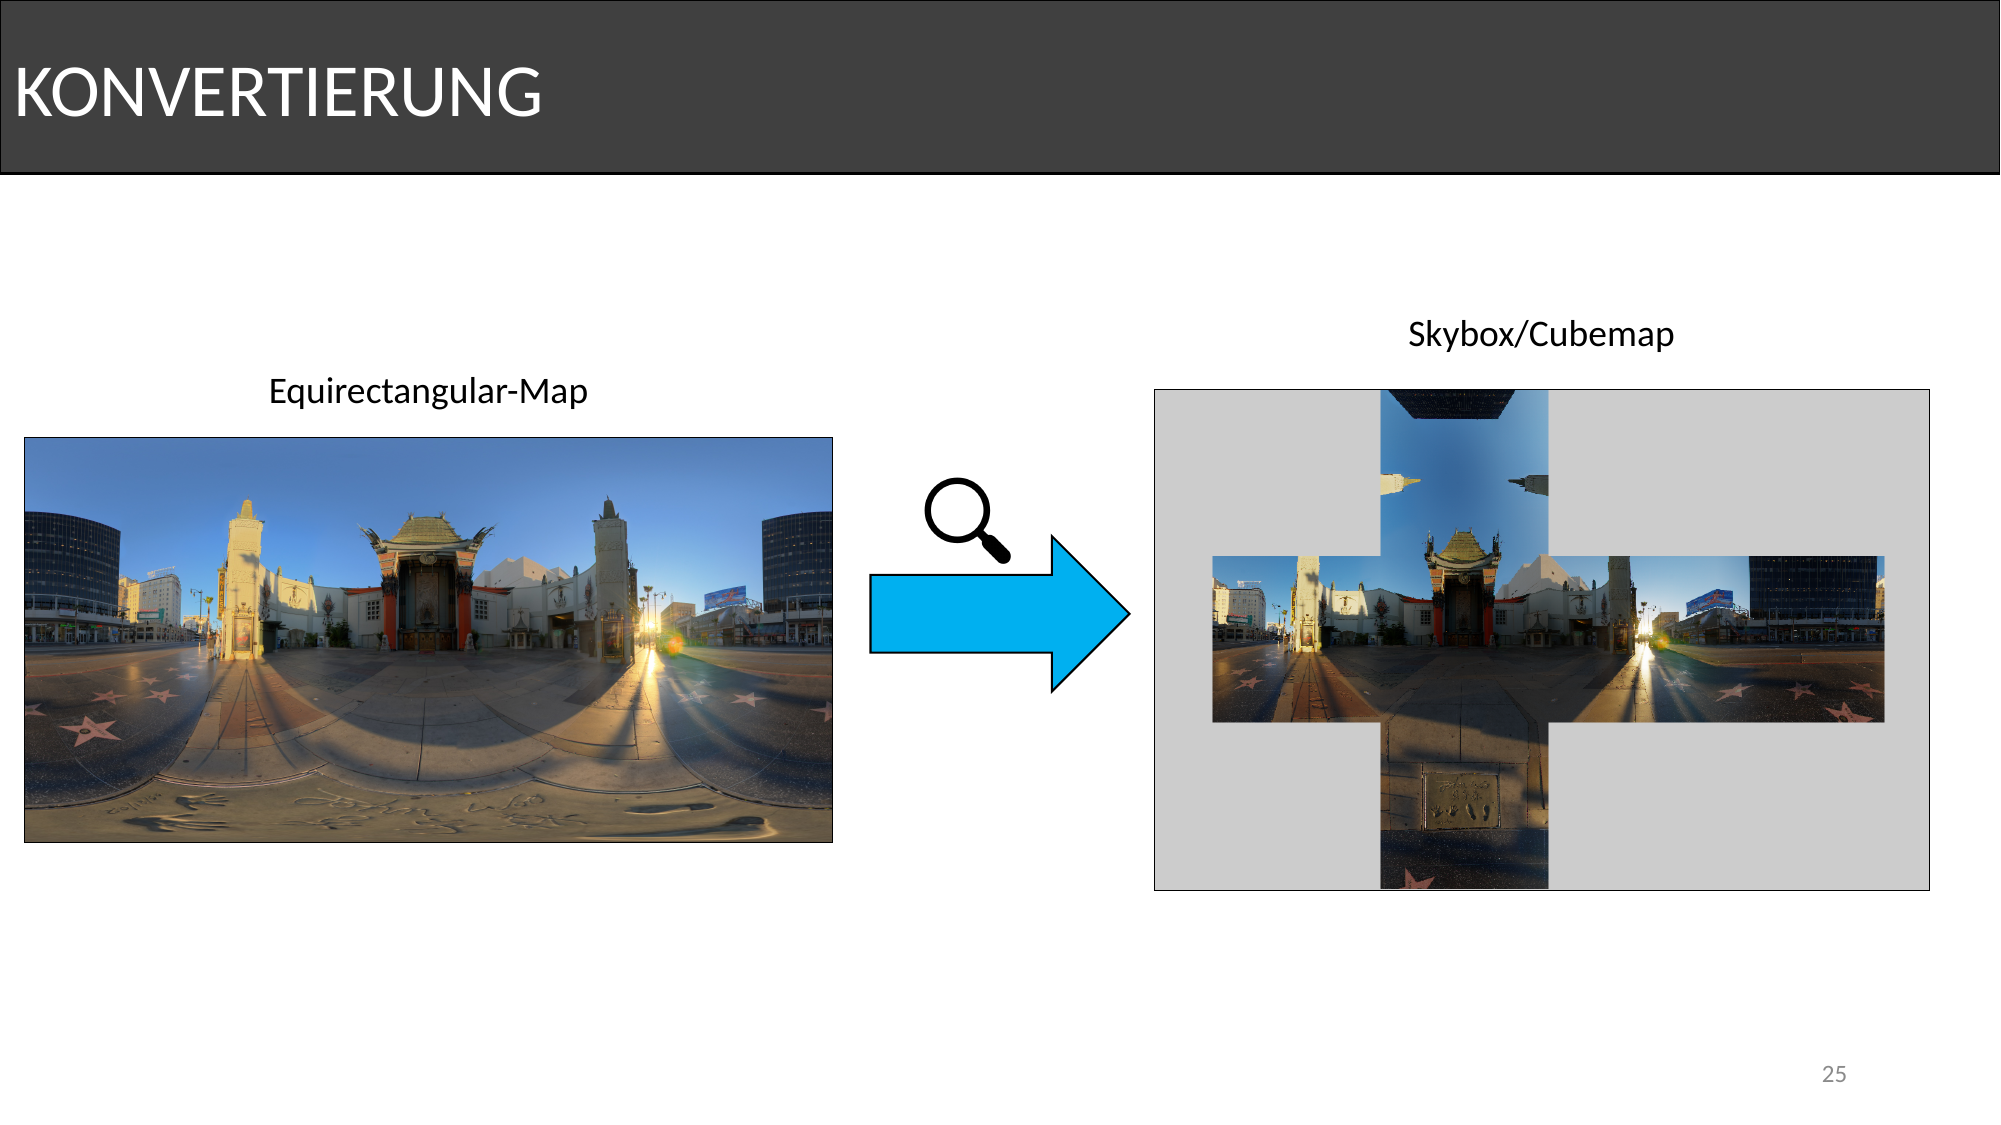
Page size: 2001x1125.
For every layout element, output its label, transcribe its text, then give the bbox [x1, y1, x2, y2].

picture [915, 467, 1020, 573]
text_box KONVERTIERUNG [0, 0, 2000, 175]
slide_number 25 [1412, 1042, 1863, 1103]
text_box [869, 533, 1132, 694]
picture [24, 437, 833, 843]
text_box Equirectangular-Map [136, 359, 721, 419]
text_box Skybox/Cubemap [1249, 301, 1834, 362]
picture [1154, 389, 1930, 891]
